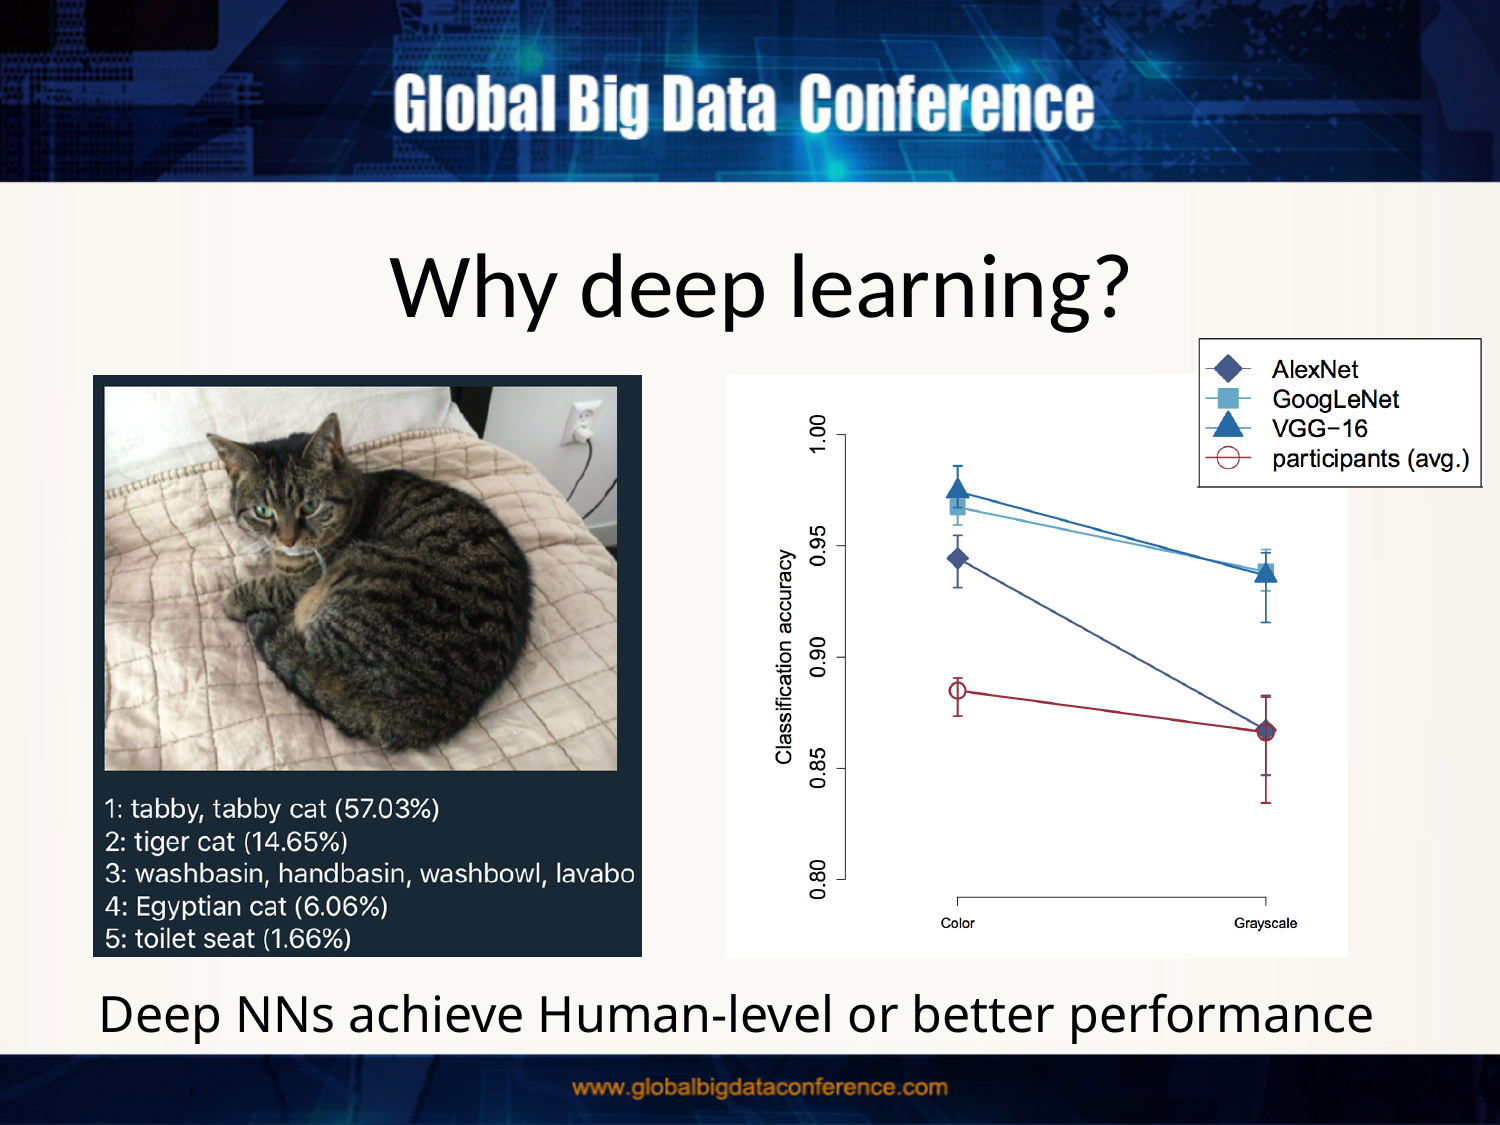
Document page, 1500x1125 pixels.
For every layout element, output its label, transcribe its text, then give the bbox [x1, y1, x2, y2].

picture [0, 0, 1500, 1125]
title Why deep learning? [87, 187, 1438, 375]
text_box Deep NNs achieve Human-level or better performance [36, 974, 1438, 1050]
